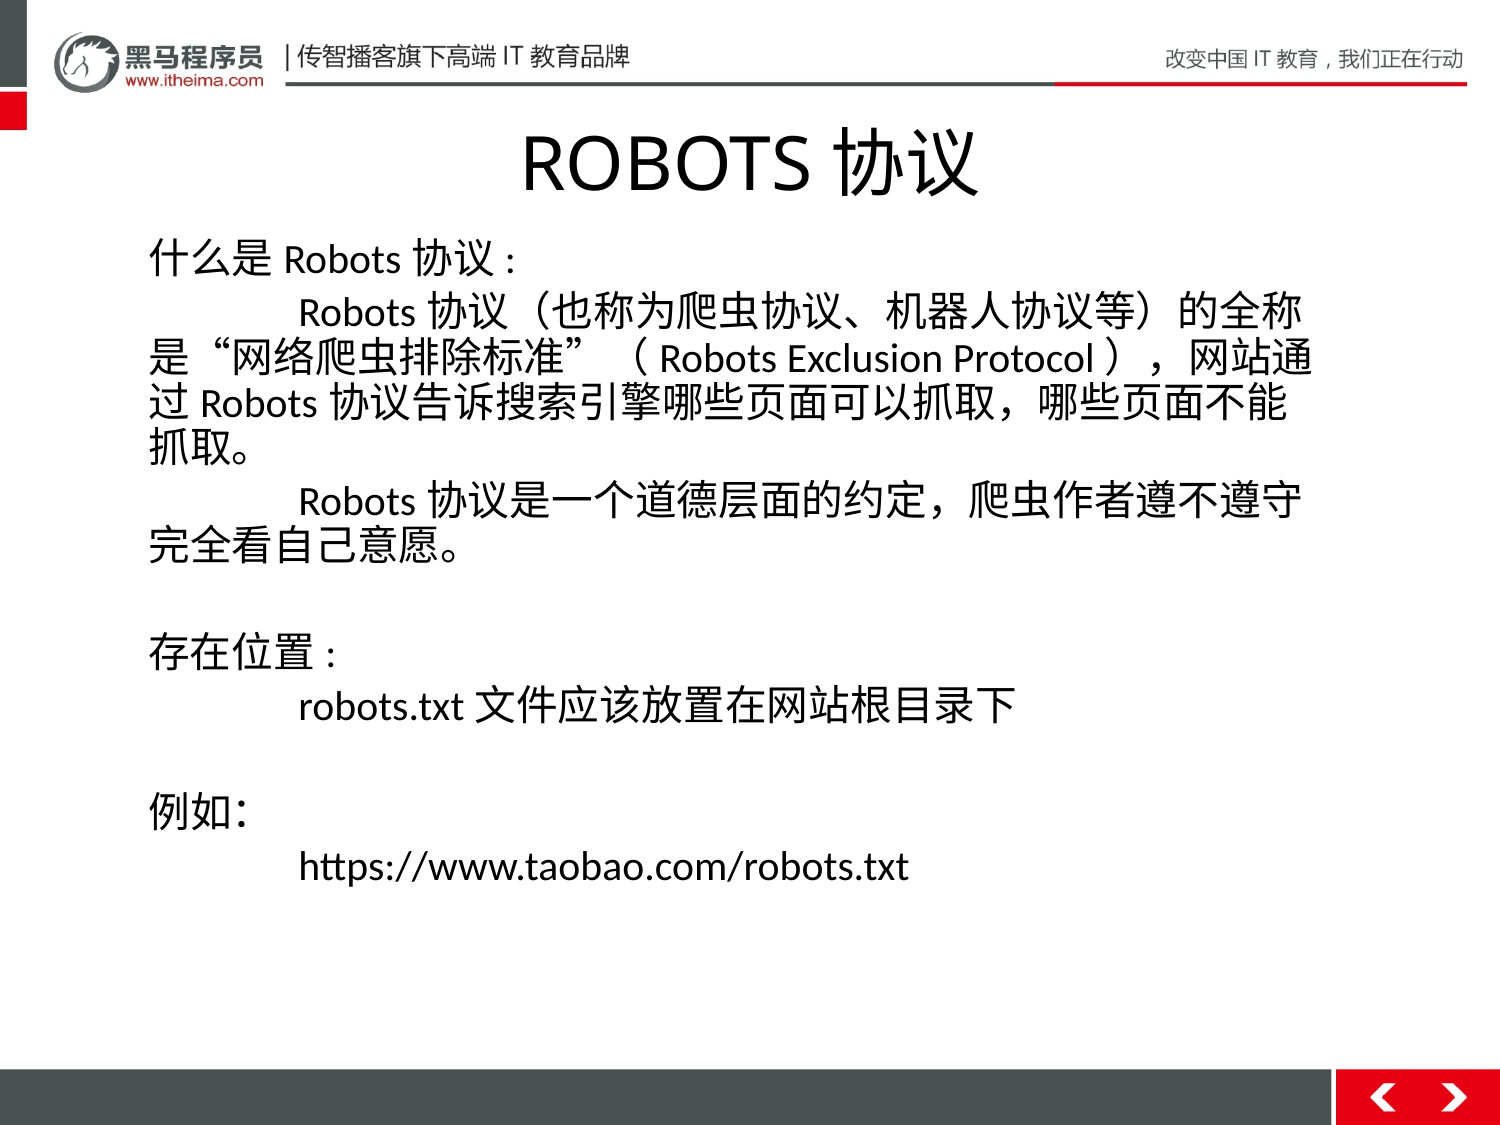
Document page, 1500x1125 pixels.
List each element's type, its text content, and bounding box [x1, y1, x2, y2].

picture [0, 0, 1500, 1125]
title ROBOTS协议 [74, 112, 1425, 214]
text_box 什么是Robots协议: Robots协议（也称为爬虫协议、机器人协议等）的全称是“网络爬虫排除标准”（Robots Exclusion Protocol），网站通过Robots协议告诉搜索引擎哪些页面可以抓取，哪些页面不能抓取。 Robots协议是一个道德层面的约定，爬虫作者遵不遵守完全看自己意愿。 存在位置: robots.txt文件应该放置在网站根目录下 例如： https://www.taobao.com/robots.txt [133, 230, 1344, 912]
